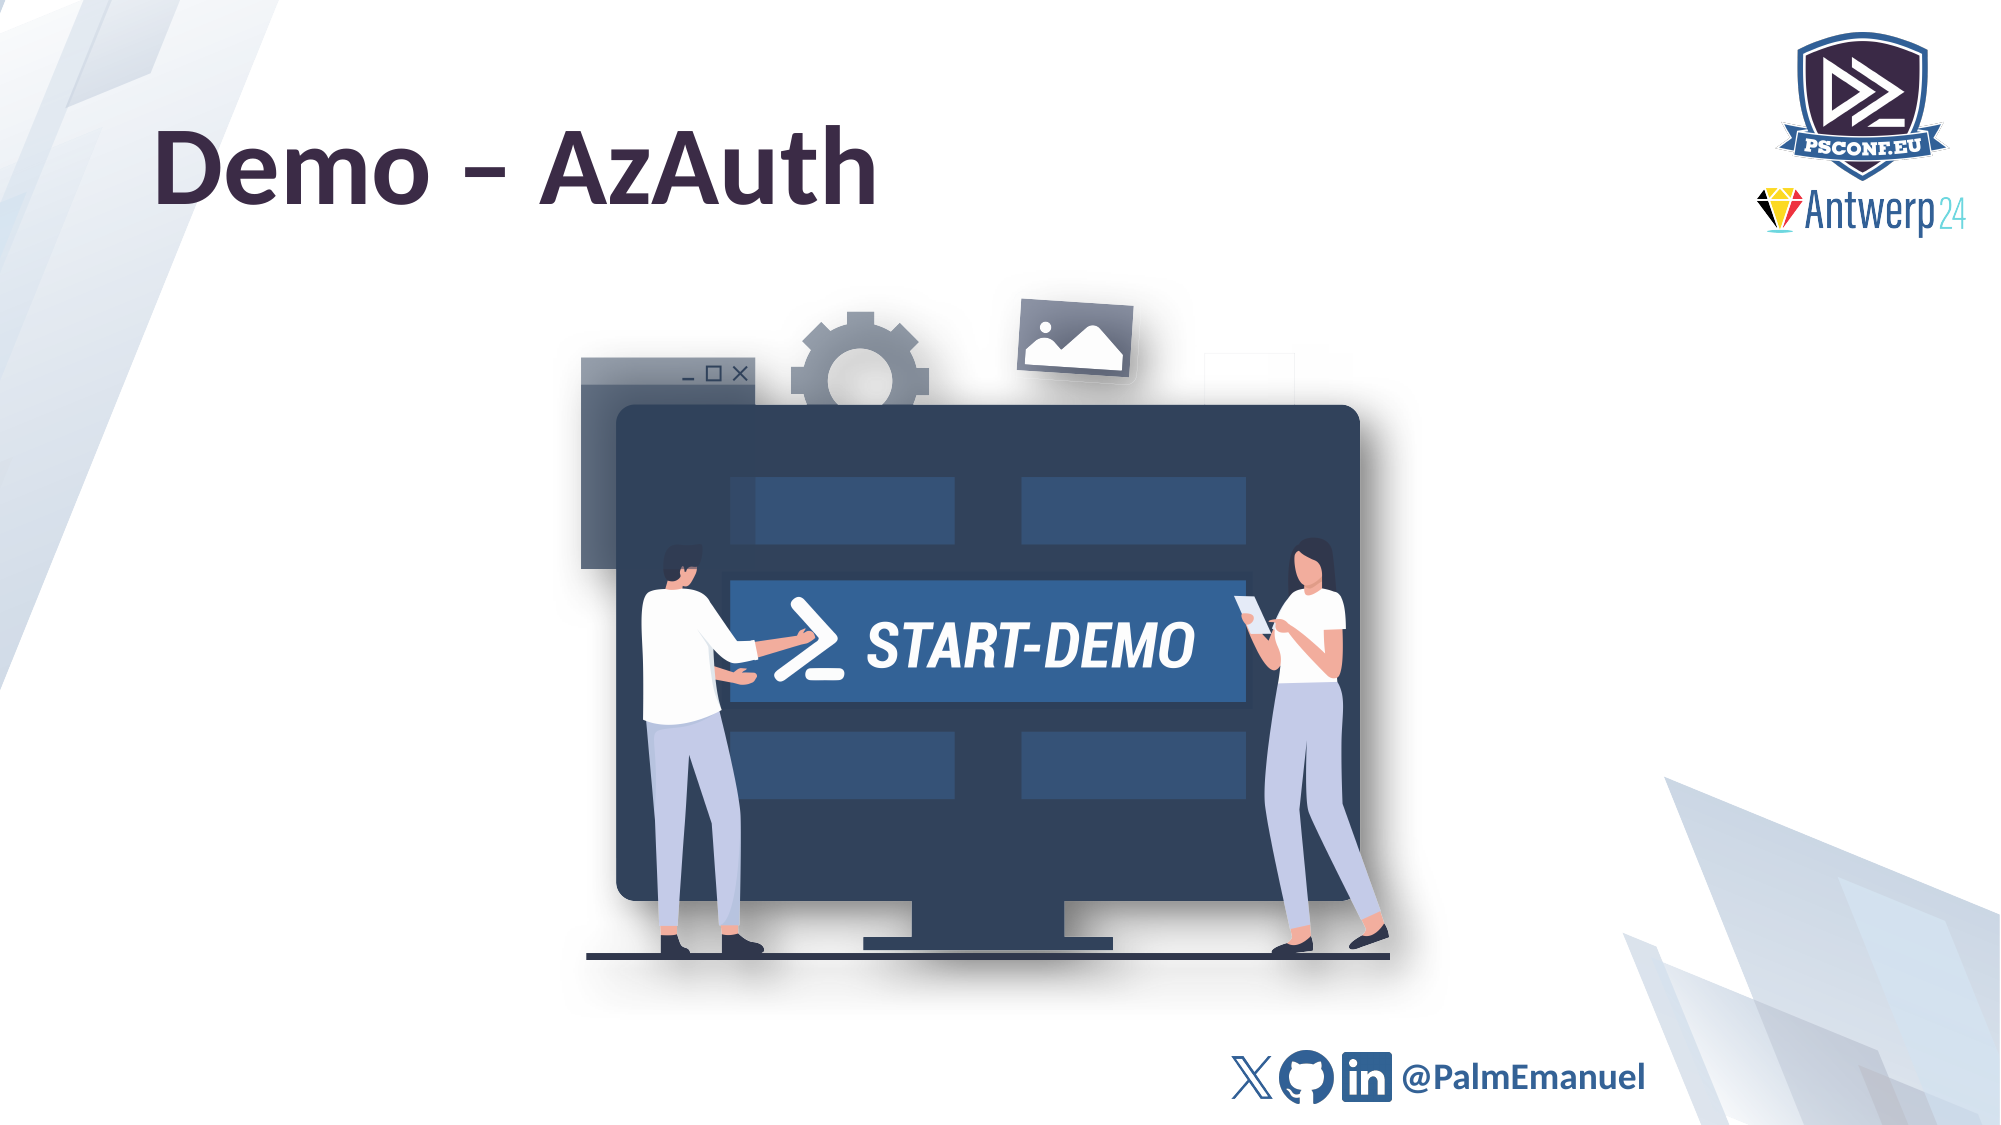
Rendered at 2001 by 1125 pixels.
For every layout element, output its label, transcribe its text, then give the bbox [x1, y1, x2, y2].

title Demo – AzAuth [137, 59, 1735, 278]
picture [0, 0, 2000, 1125]
